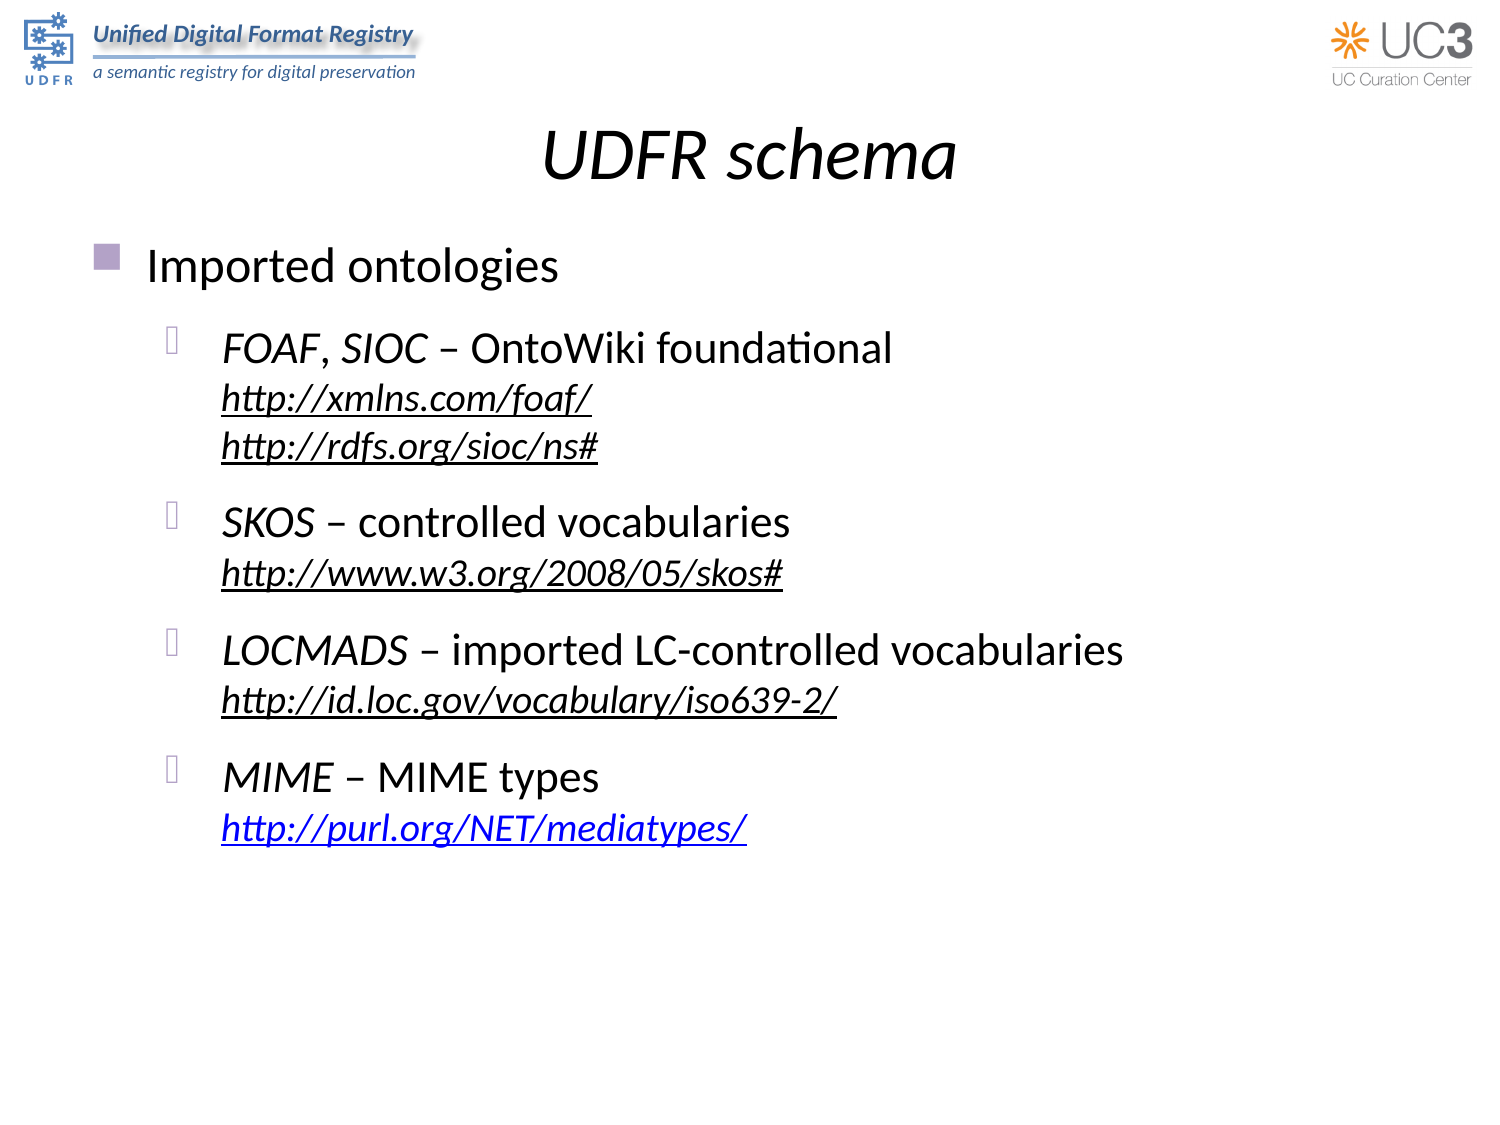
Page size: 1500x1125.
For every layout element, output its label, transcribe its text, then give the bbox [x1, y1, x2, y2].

picture [24, 12, 132, 88]
title UDFR schema [75, 87, 1425, 213]
list Imported ontologies FOAF, SIOC – OntoWiki foundational http://xmlns.com/foaf/ http://rdfs.org/sioc/ns# SKOS – controlled vocabularies http://www.w3.org/2008/05/skos# LOCMADS – imported LC-controlled vocabularies http://id.loc.gov/vocabulary/iso639-2/ MIME – MIME types http://purl.org/NET/mediatypes/ [75, 224, 1425, 1100]
picture [1325, 16, 1477, 90]
